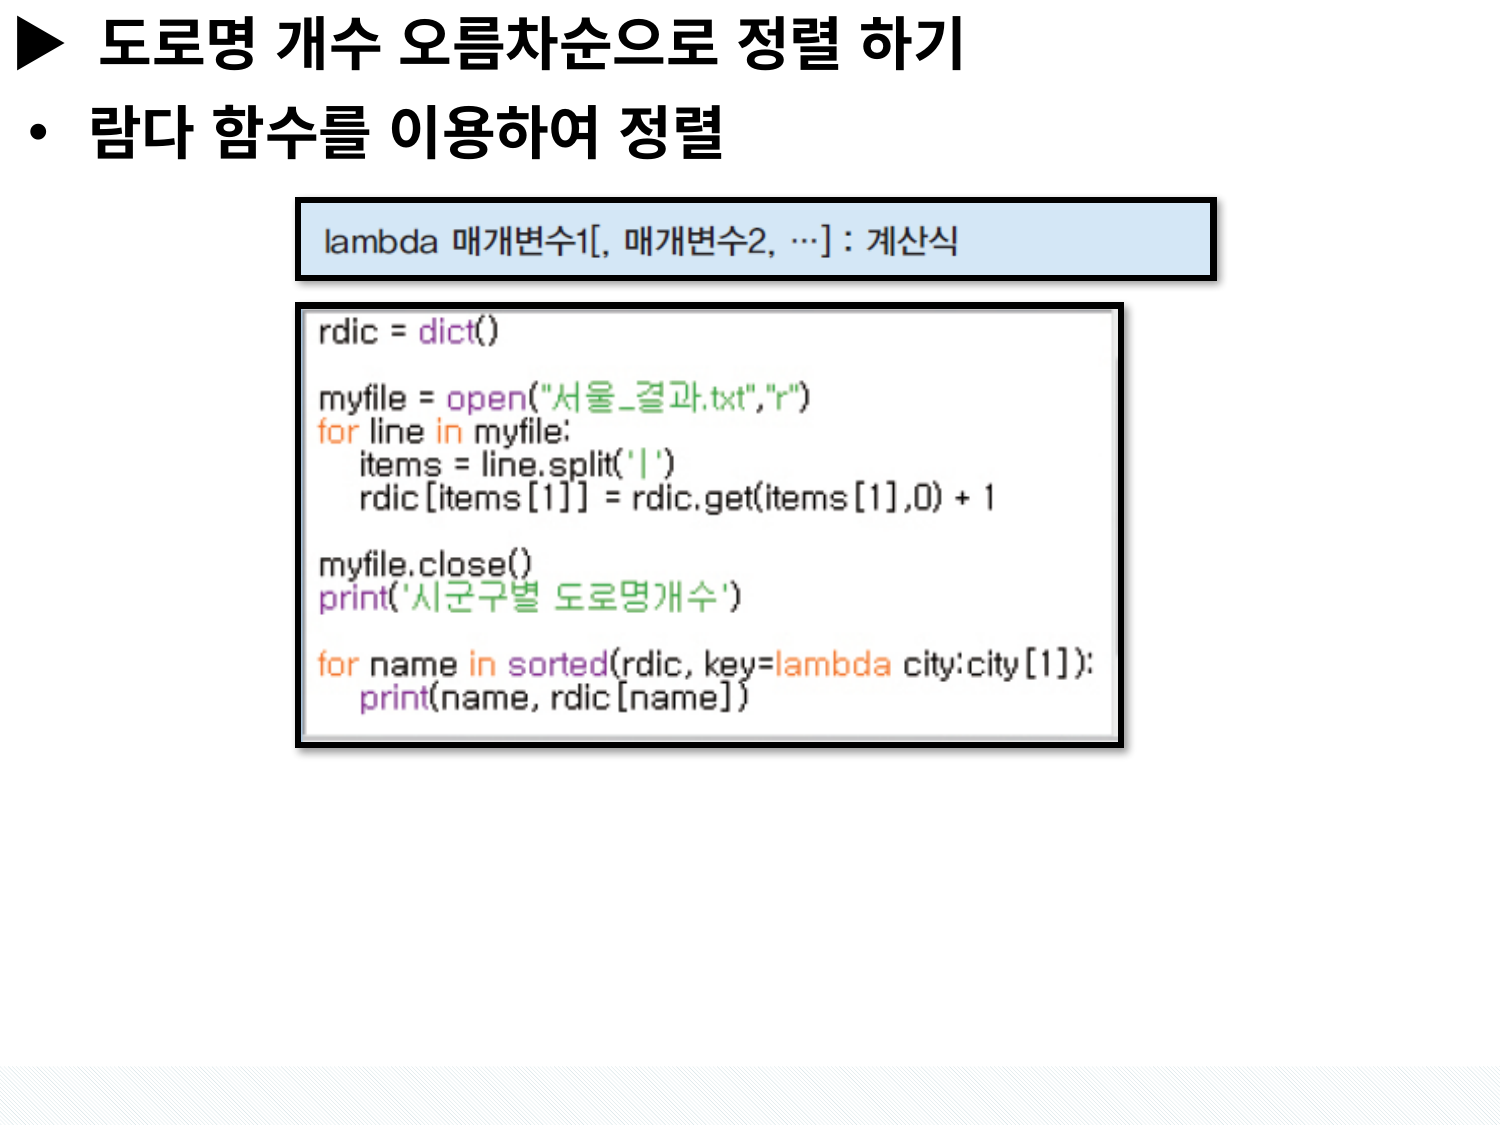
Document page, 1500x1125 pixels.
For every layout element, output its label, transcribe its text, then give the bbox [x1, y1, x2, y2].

picture [300, 308, 1118, 743]
text_box ▶ 도로명 개수 오름차순으로 정렬 하기 [0, 0, 1495, 94]
picture [300, 202, 1211, 276]
list 람다 함수를 이용하여 정렬 [11, 88, 1500, 178]
